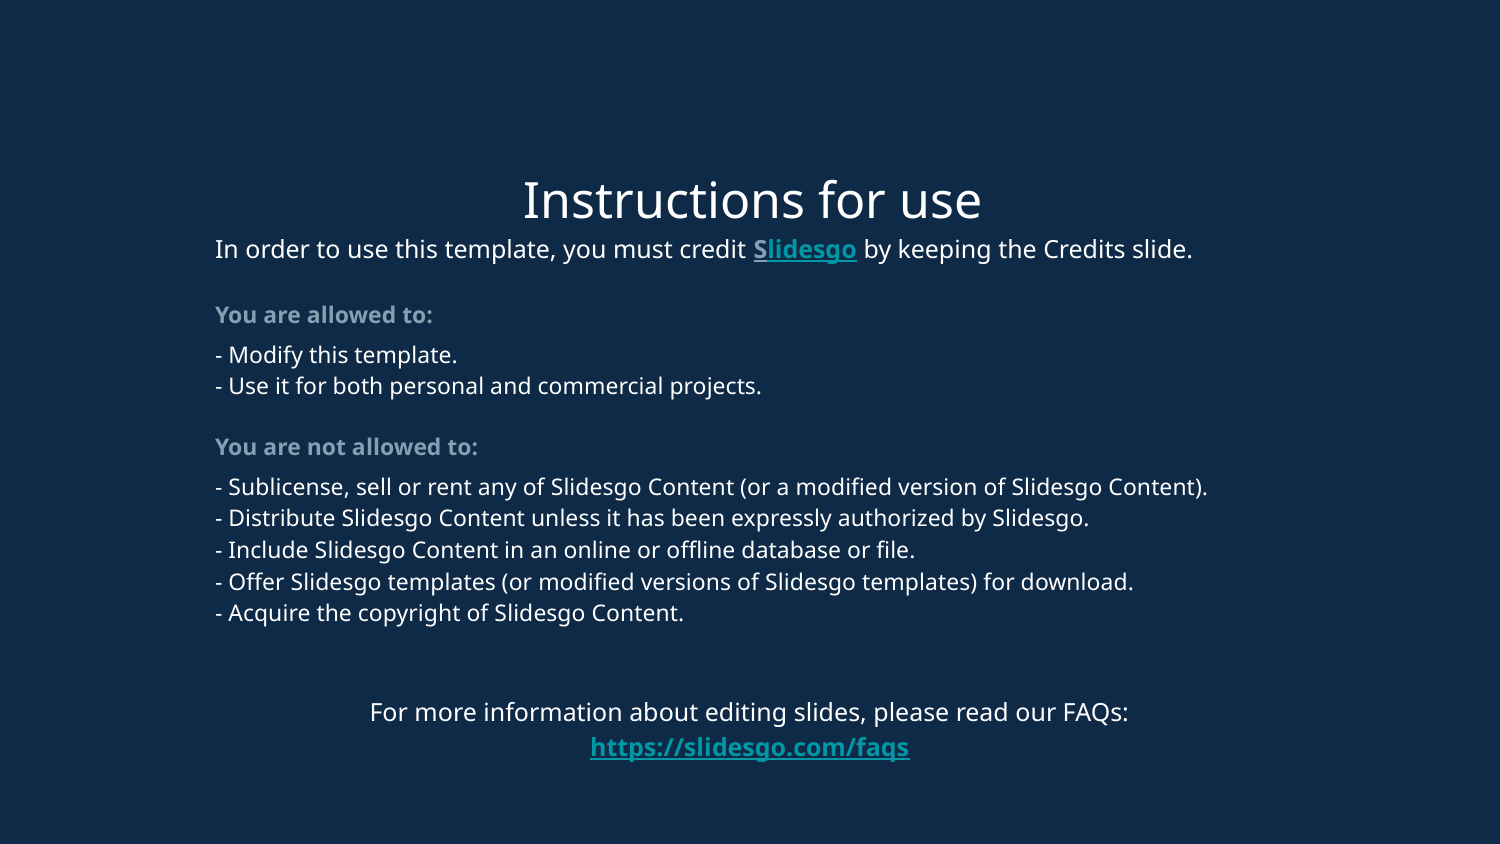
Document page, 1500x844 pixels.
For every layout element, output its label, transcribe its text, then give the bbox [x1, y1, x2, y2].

text_box In order to use this template, you must credit Slidesgo by keeping the Credits slide. You are allowed to: - Modify this template. - Use it for both personal and commercial projects. You are not allowed to: - Sublicense, sell or rent any of Slidesgo Content (or a modified version of Slidesgo Content). - Distribute Slidesgo Content unless it has been expressly authorized by Slidesgo. - Include Slidesgo Content in an online or offline database or file. - Offer Slidesgo templates (or modified versions of Slidesgo templates) for download. - Acquire the copyright of Slidesgo Content. [200, 213, 1357, 286]
text_box For more information about editing slides, please read our FAQs: https://slidesgo.com/faqs [171, 676, 1328, 749]
text_box Instructions for use [175, 153, 1332, 233]
